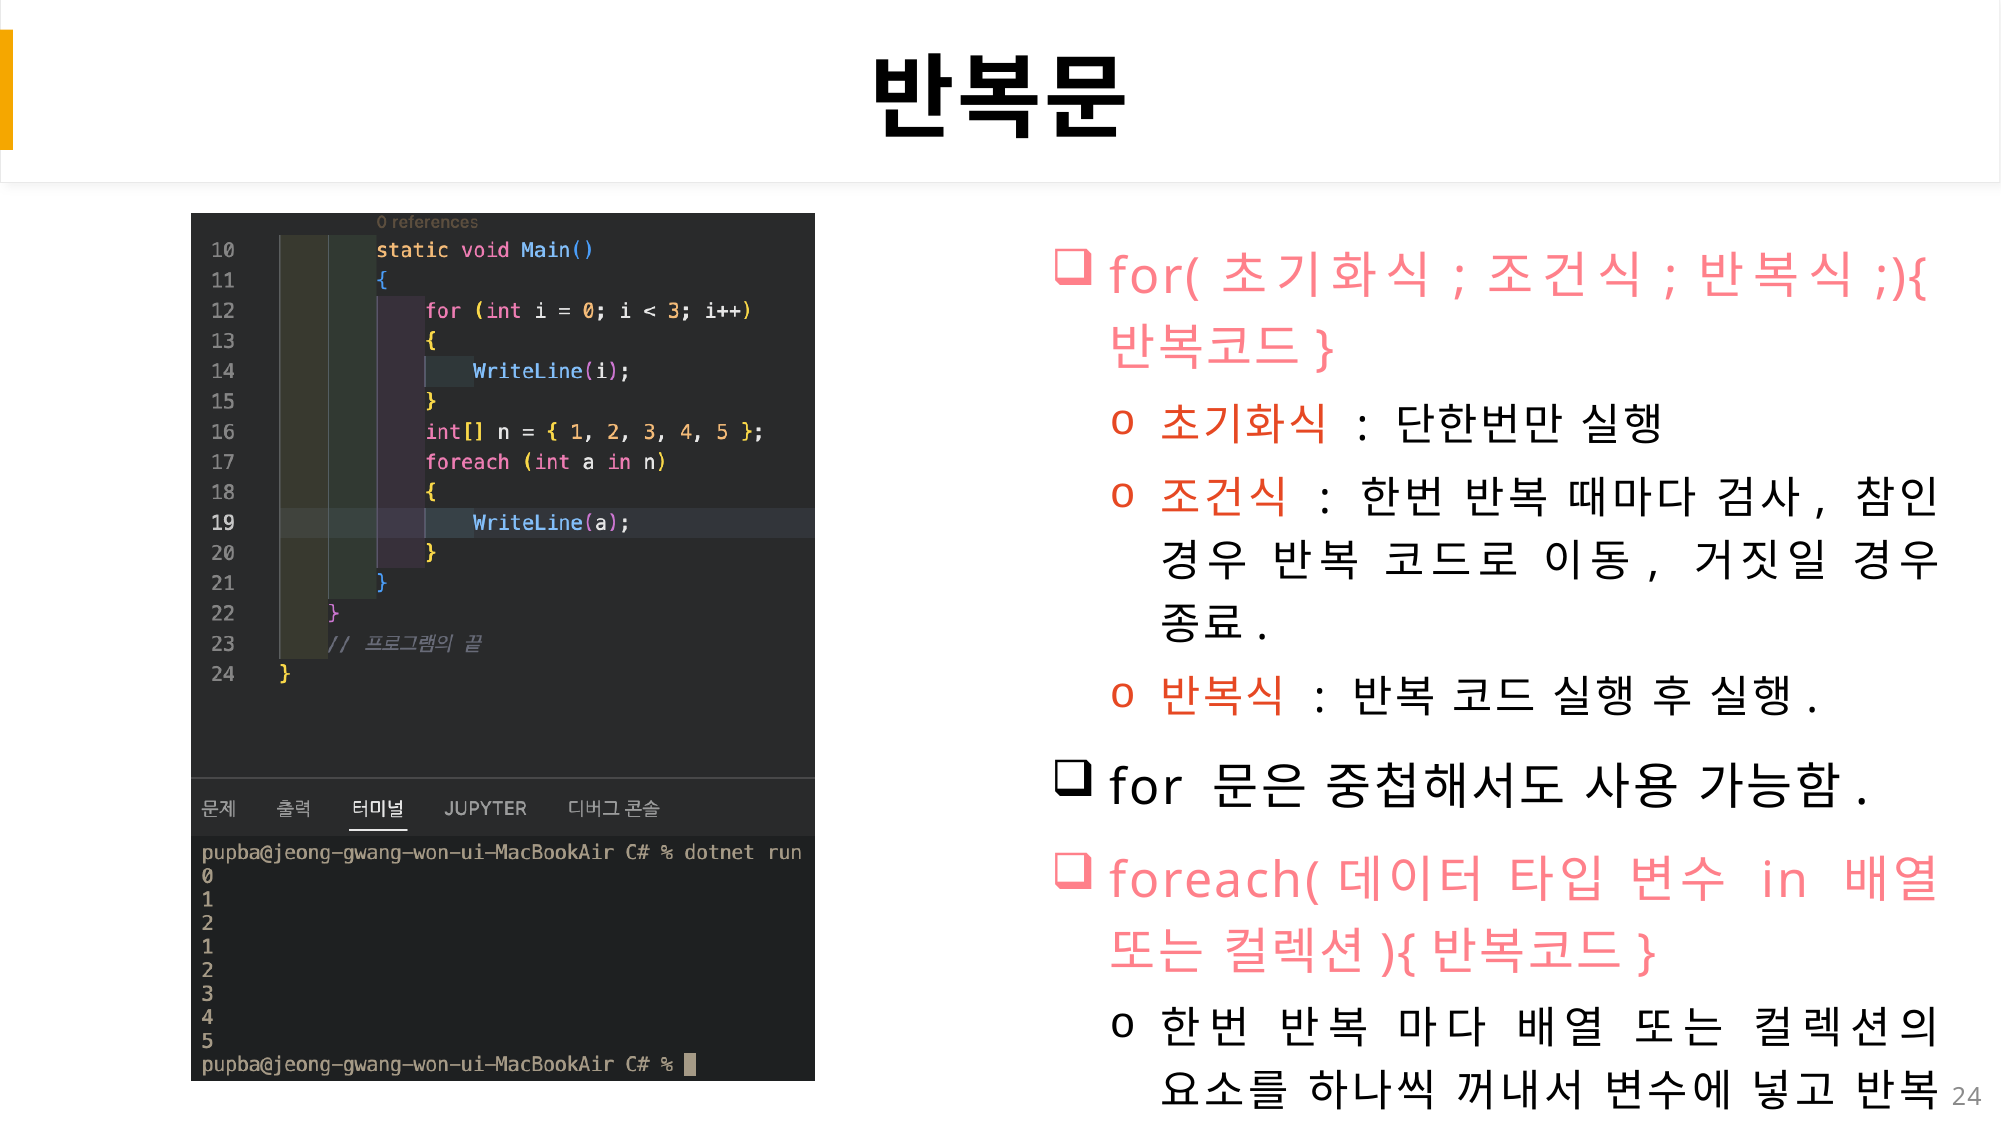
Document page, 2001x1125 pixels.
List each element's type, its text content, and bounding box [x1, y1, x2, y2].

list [191, 213, 815, 1081]
title 반복문 [39, 29, 1961, 150]
list for(초기화식;조건식;반복식;){반복코드} 초기화식 : 단한번만 실행 조건식 : 한번 반복 때마다 검사, 참인 경우 반복 코드로 이동, 거짓일 경우 종료. 반복식 : 반복 코드 실행 후 실행. for 문은 중첩해서도 사용 가능함. foreach(데이터 타입 변수 in 배열 또는 컬렉션){반복코드} 한번 반복 마다 배열 또는 컬렉션의 요소를 하나씩 꺼내서 변수에 넣고 반복 코드 실행. 요소와 변수의 타입이 맞아야함. 요소를 다 순회하면 반복 종료. [1032, 213, 1961, 1081]
